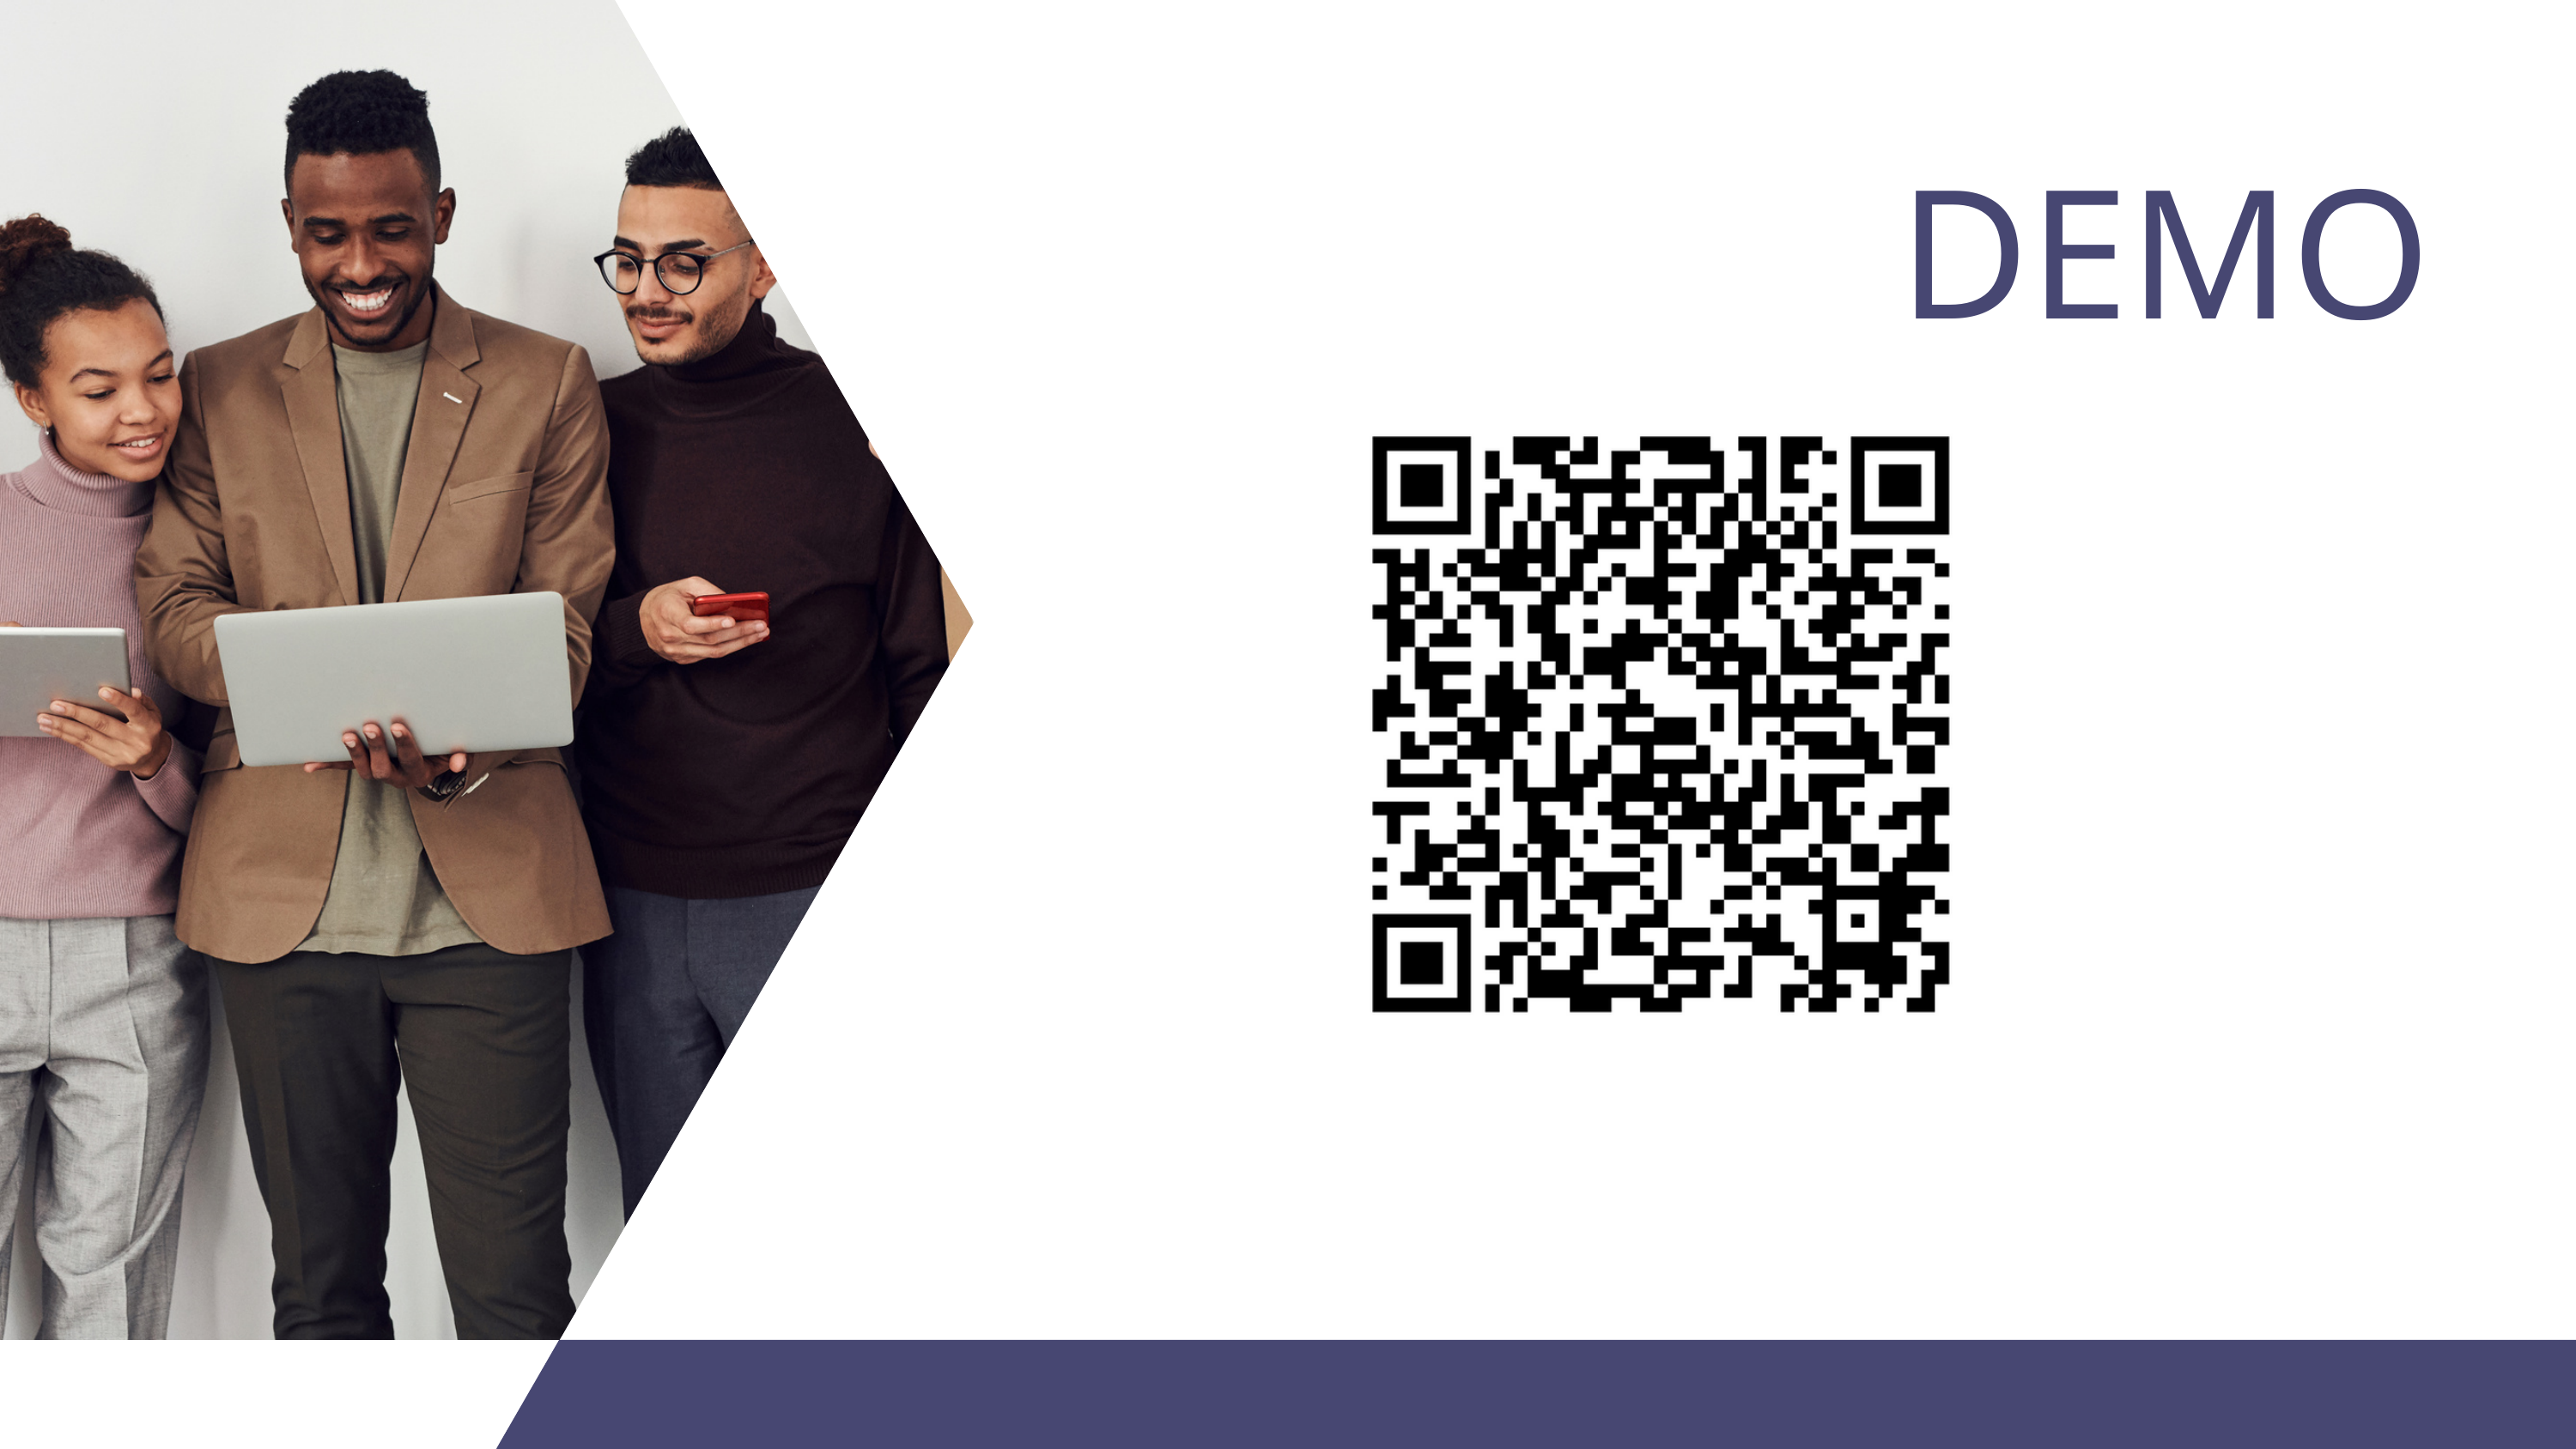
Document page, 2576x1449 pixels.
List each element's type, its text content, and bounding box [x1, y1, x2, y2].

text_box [0, 0, 975, 1341]
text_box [495, 1339, 2576, 1449]
picture [1358, 422, 1963, 1027]
text_box DEMO [1095, 158, 2432, 355]
